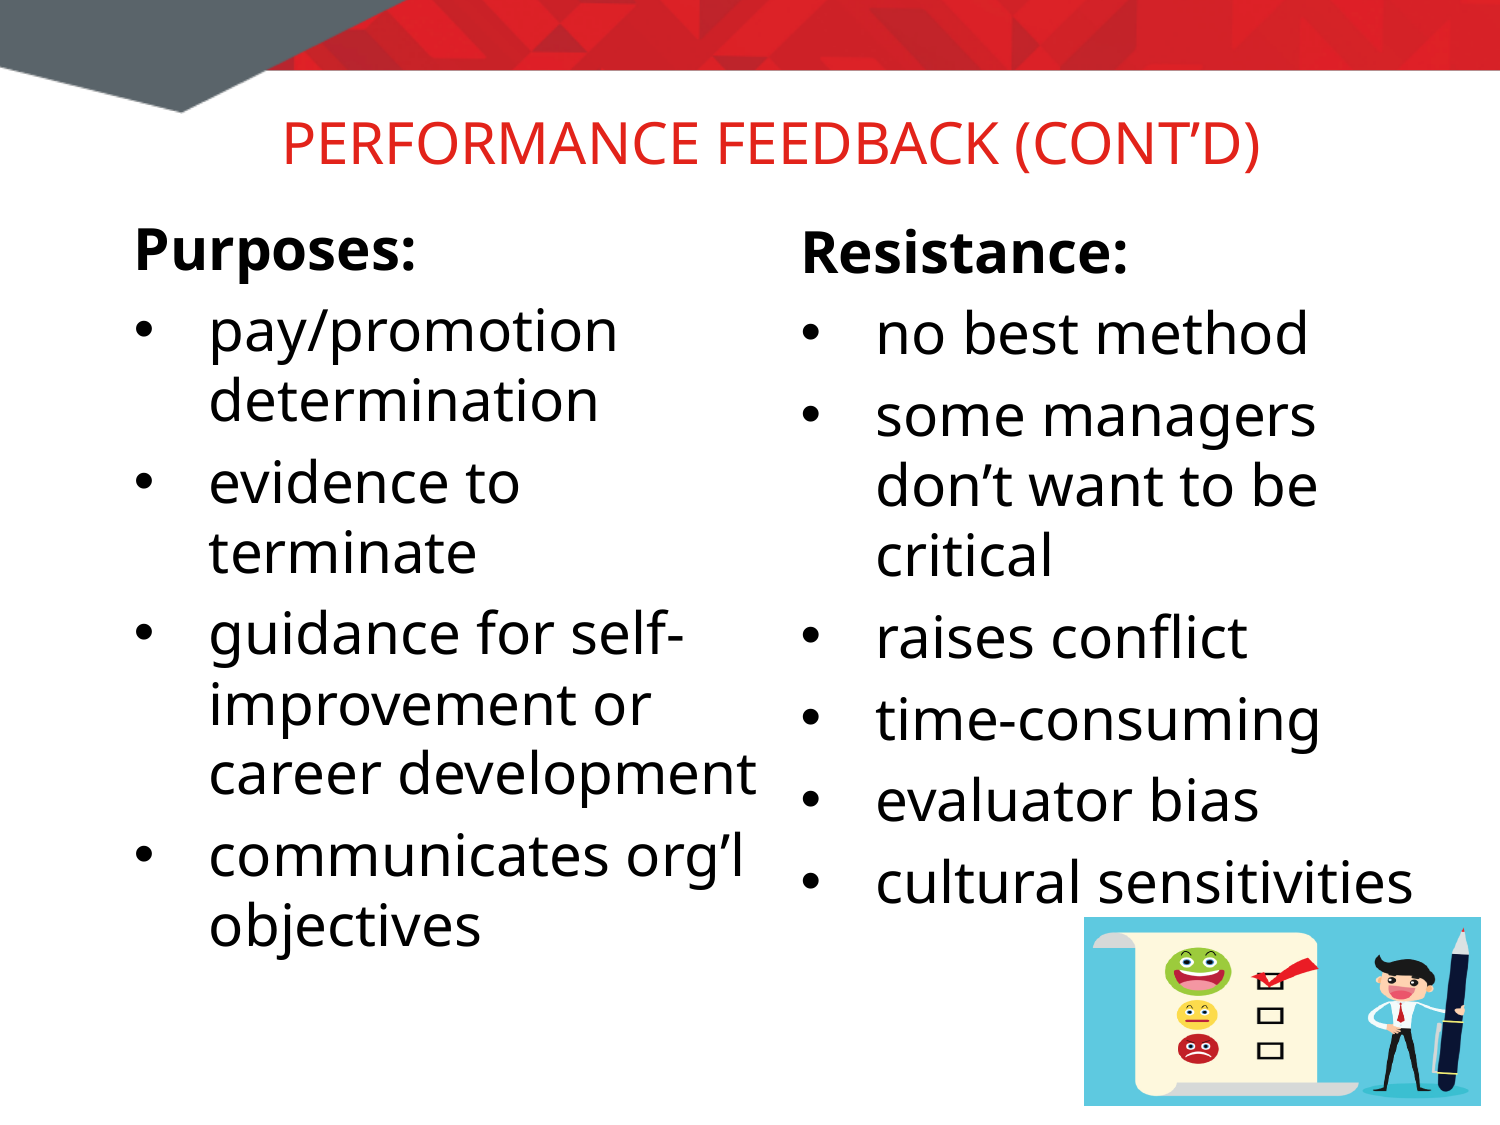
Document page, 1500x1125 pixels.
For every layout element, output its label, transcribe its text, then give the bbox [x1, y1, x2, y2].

picture [0, 0, 1500, 114]
text_box Resistance: no best method some managers don’t want to be critical raises conflict time-consuming evaluator bias cultural sensitivities [785, 207, 1472, 957]
title Performance feedback (cont’d) [280, 45, 1328, 177]
picture [0, 907, 1500, 1125]
list Purposes: pay/promotion determination evidence to terminate guidance for self-improvement or career development communicates org’l objectives [119, 204, 774, 1017]
